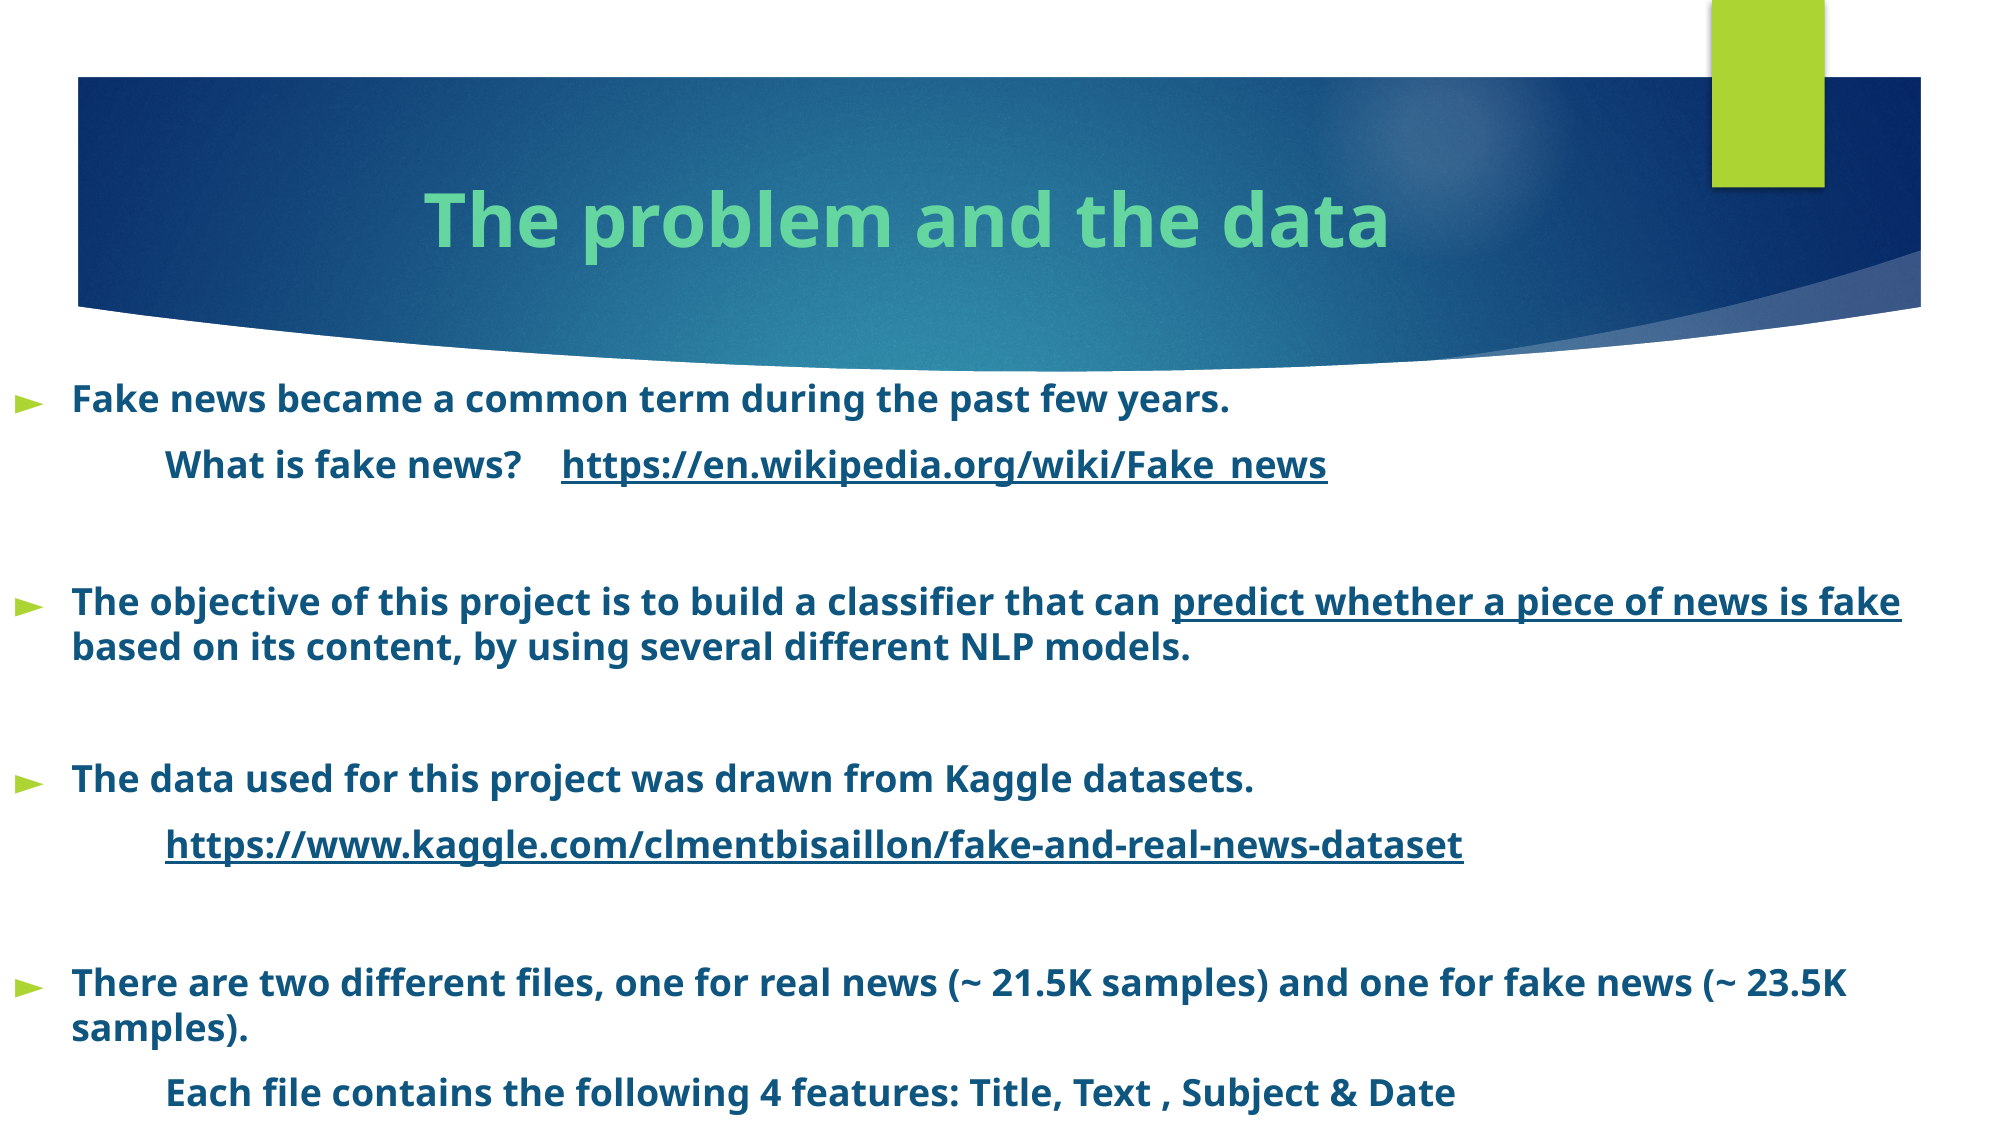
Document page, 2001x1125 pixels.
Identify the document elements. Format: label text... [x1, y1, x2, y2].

picture [79, 78, 1920, 367]
title The problem and the data [189, 159, 1627, 276]
title RNN models with LSTM & embedding (without lemmatization) [1507, 311, 1749, 355]
list Fake news became a common term during the past few years. What is fake news? https://en.wikipedia.org/wiki/Fake_news The objective of this project is to build a classifier that can predict whether a piece of news is fake based on its content, by using several different NLP models. The data used for this project was drawn from Kaggle datasets. https://www.kaggle.com/clmentbisaillon/fake-and-real-news-dataset There are two different files, one for real news (~ 21.5K samples) and one for fake news (~ 23.5K samples). Each file contains the following 4 features: Title, Text , Subject & Date [0, 367, 1985, 1113]
